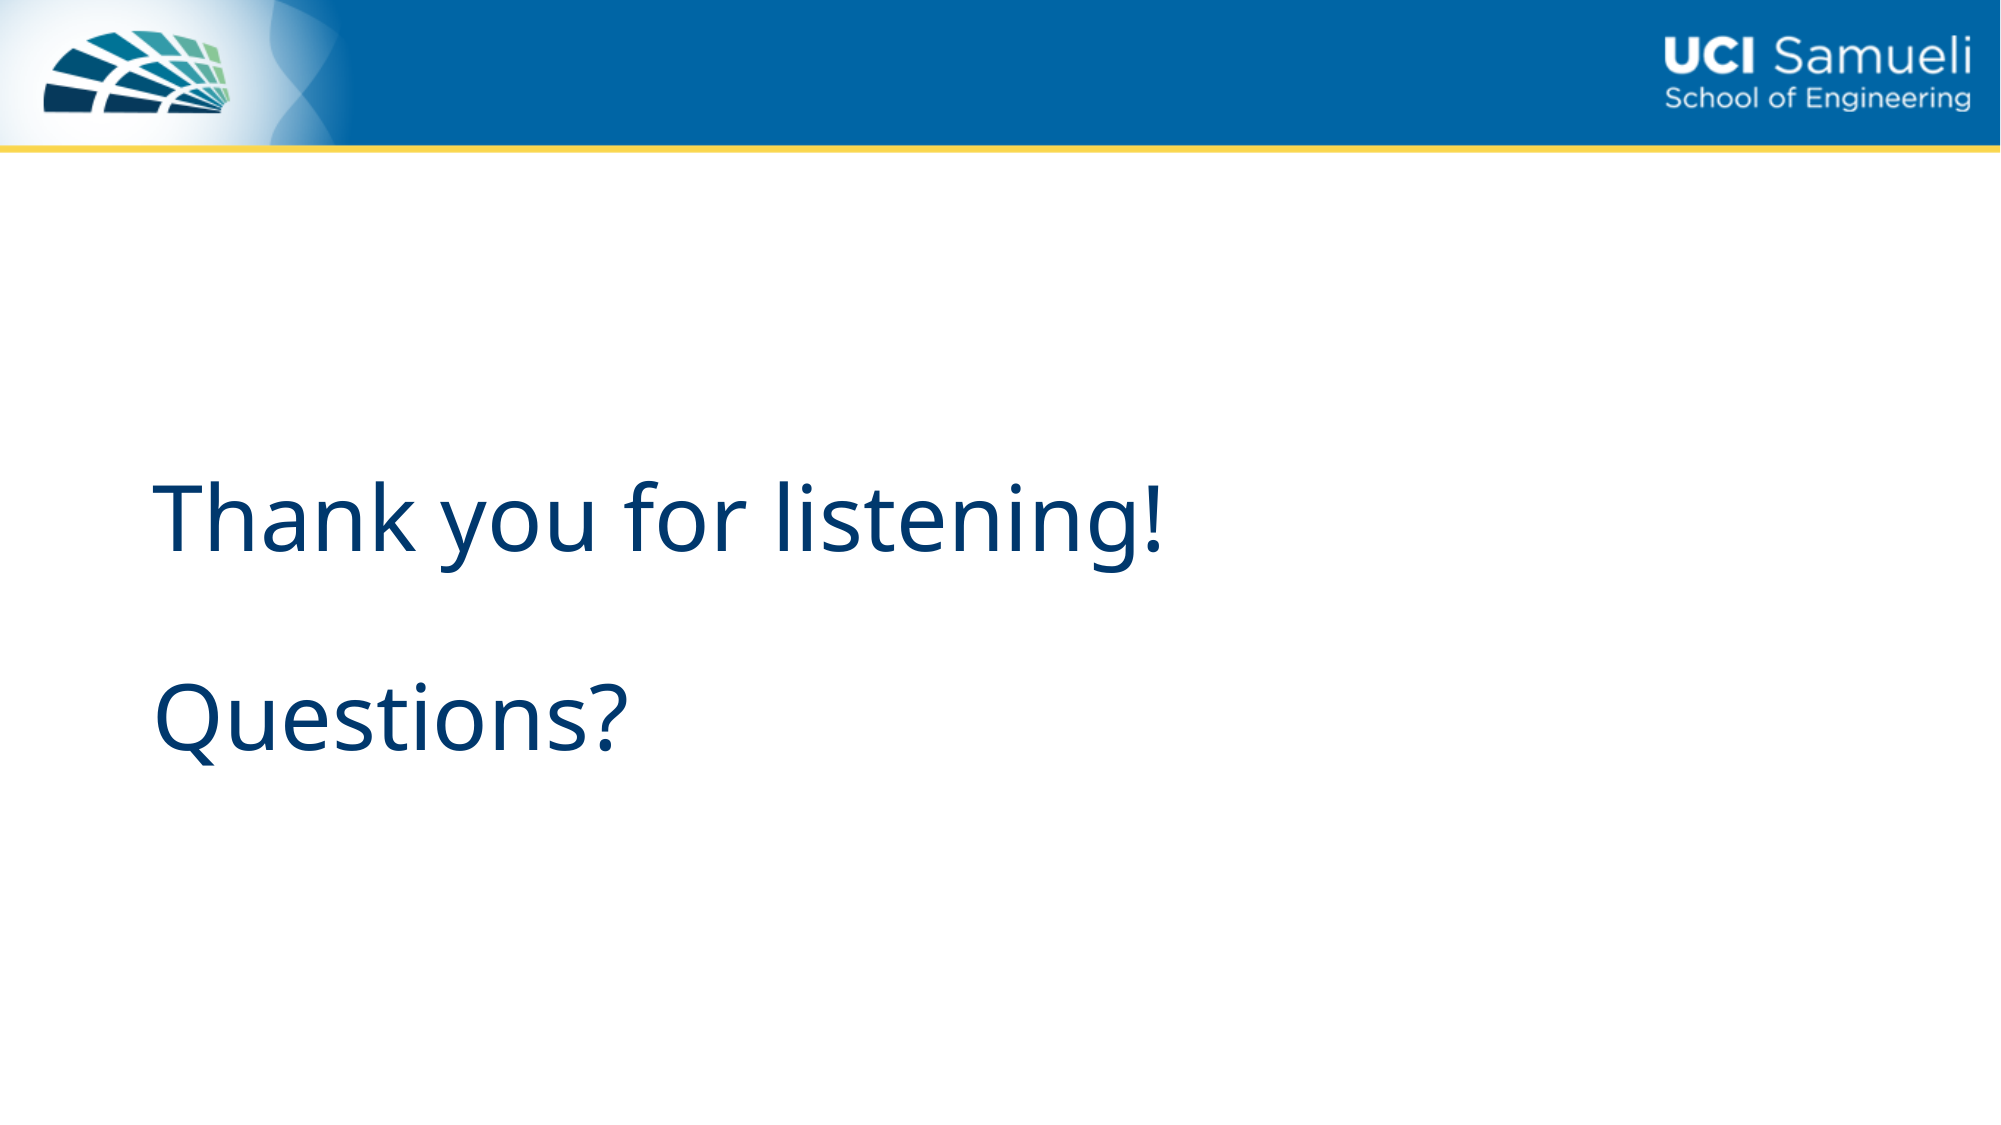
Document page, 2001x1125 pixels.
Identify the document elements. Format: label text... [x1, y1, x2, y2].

title Thank you for listening! Questions? [137, 454, 1863, 789]
picture [0, 0, 2001, 1125]
